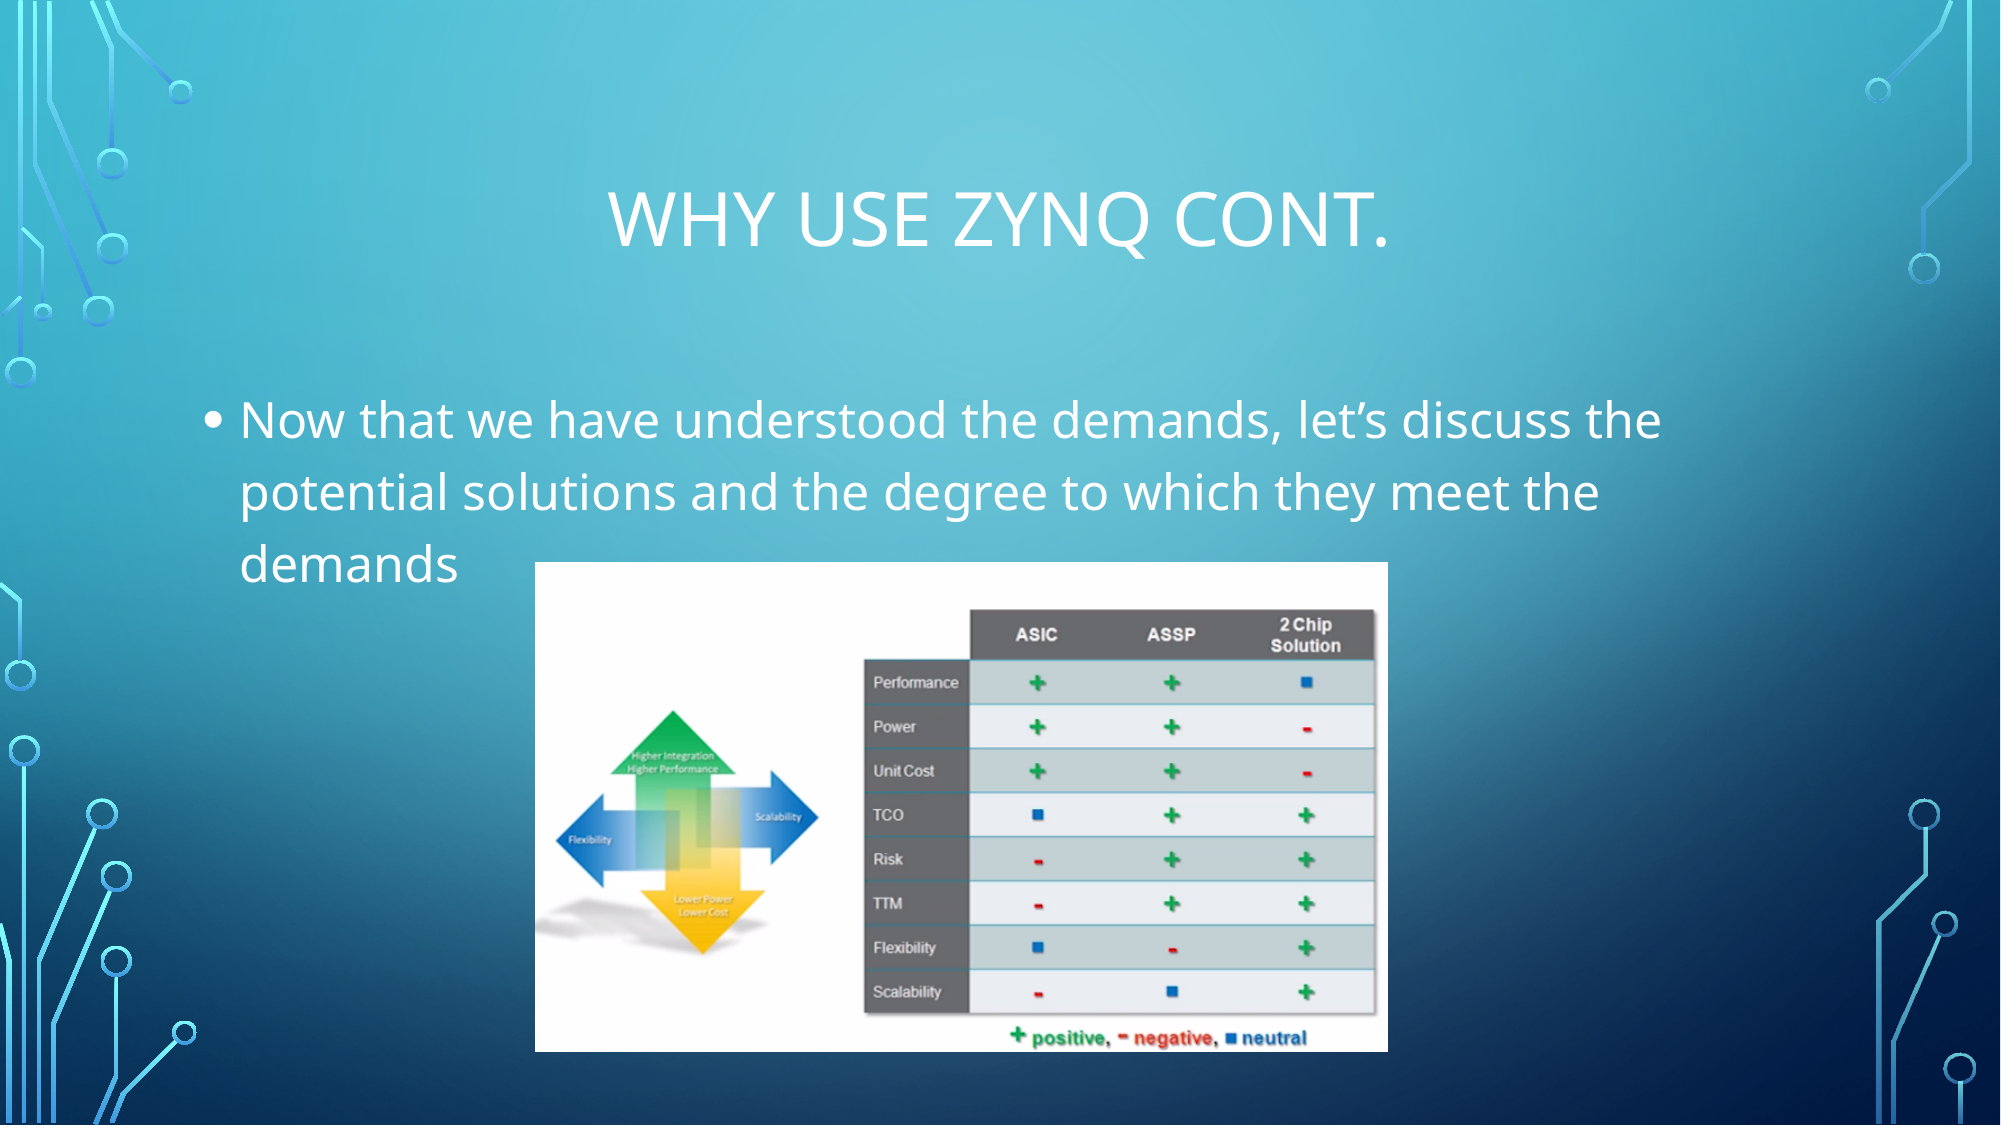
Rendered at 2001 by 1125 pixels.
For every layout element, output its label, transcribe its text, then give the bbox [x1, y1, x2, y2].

title WHY USE ZYNQ cont. [187, 101, 1813, 344]
list Now that we have understood the demands, let’s discuss the potential solutions and the degree to which they meet the demands [187, 369, 1813, 950]
picture [535, 562, 1388, 1053]
